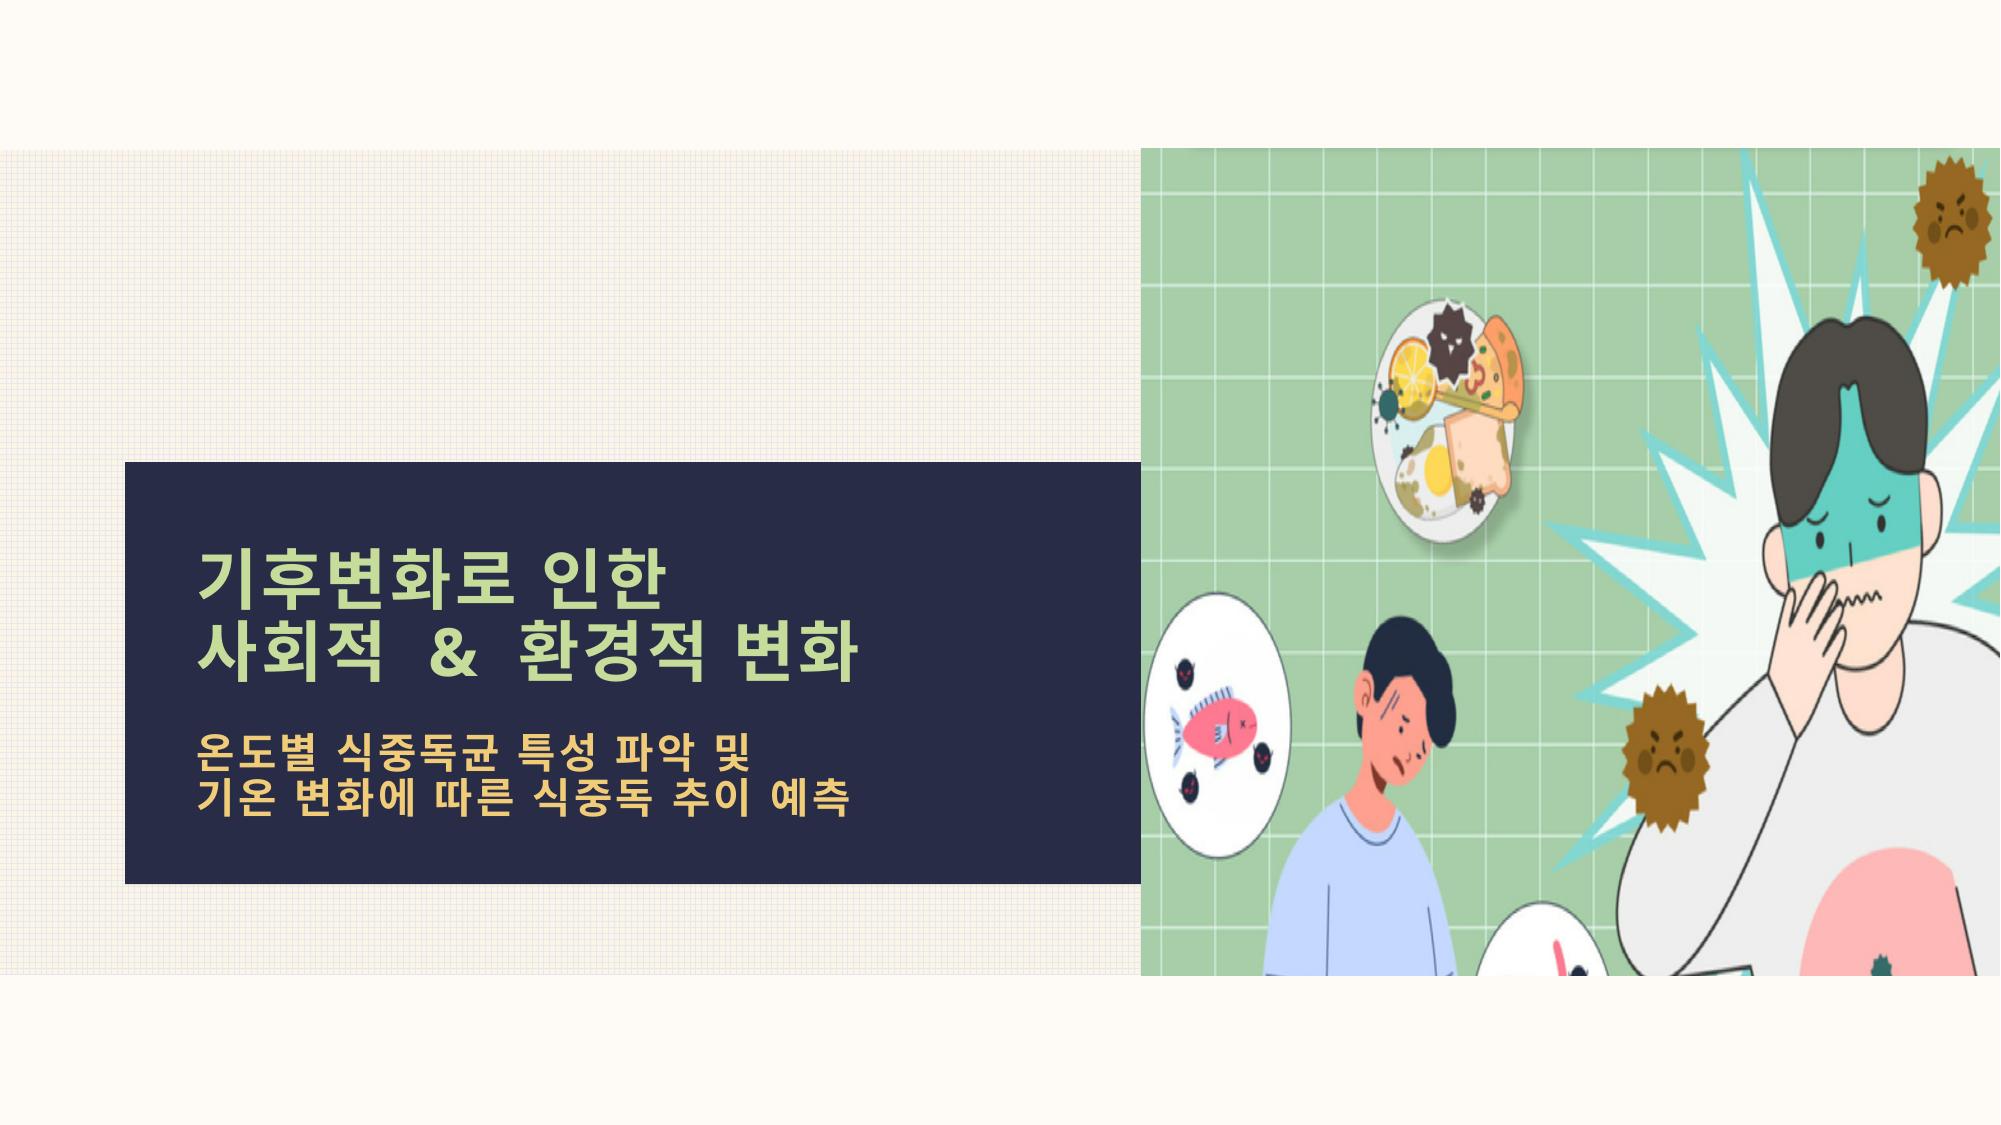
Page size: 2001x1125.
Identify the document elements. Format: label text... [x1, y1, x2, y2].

text_box 온도별 식중독균 특성 파악 및 기온 변화에 따른 식중독 추이 예측 [181, 680, 1109, 875]
picture [1141, 147, 2000, 976]
title 기후변화로 인한 사회적 & 환경적 변화 [181, 522, 1109, 680]
